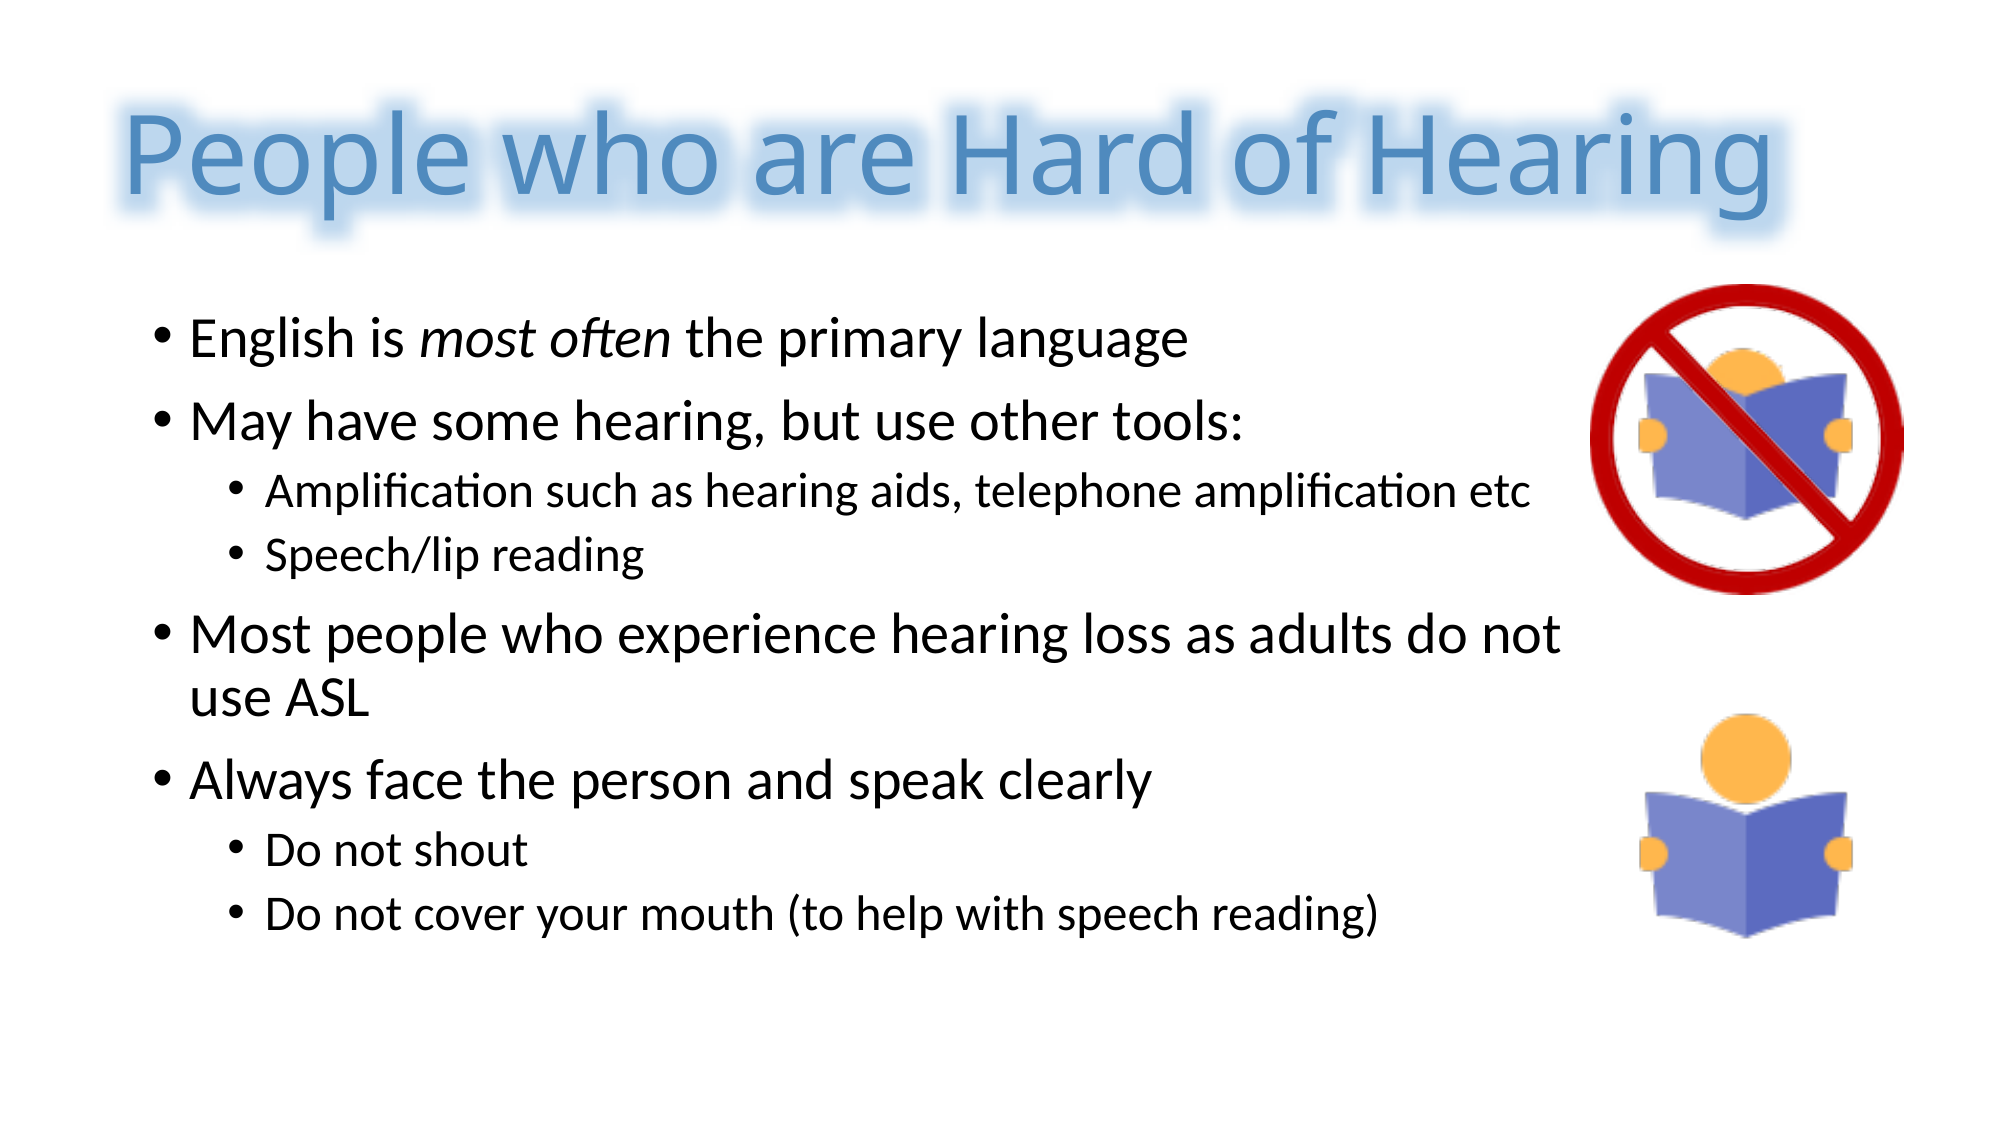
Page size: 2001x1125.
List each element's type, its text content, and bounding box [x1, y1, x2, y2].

text_box People who are Hard of Hearing [105, 78, 1865, 240]
picture [1590, 284, 1904, 613]
picture [1613, 693, 1881, 961]
list English is most often the primary language May have some hearing, but use other tools: Amplification such as hearing aids, telephone amplification etc Speech/lip reading Most people who experience hearing loss as adults do not use ASL Always face the person and speak clearly Do not shout Do not cover your mouth (to help with speech reading) [137, 299, 1614, 1014]
